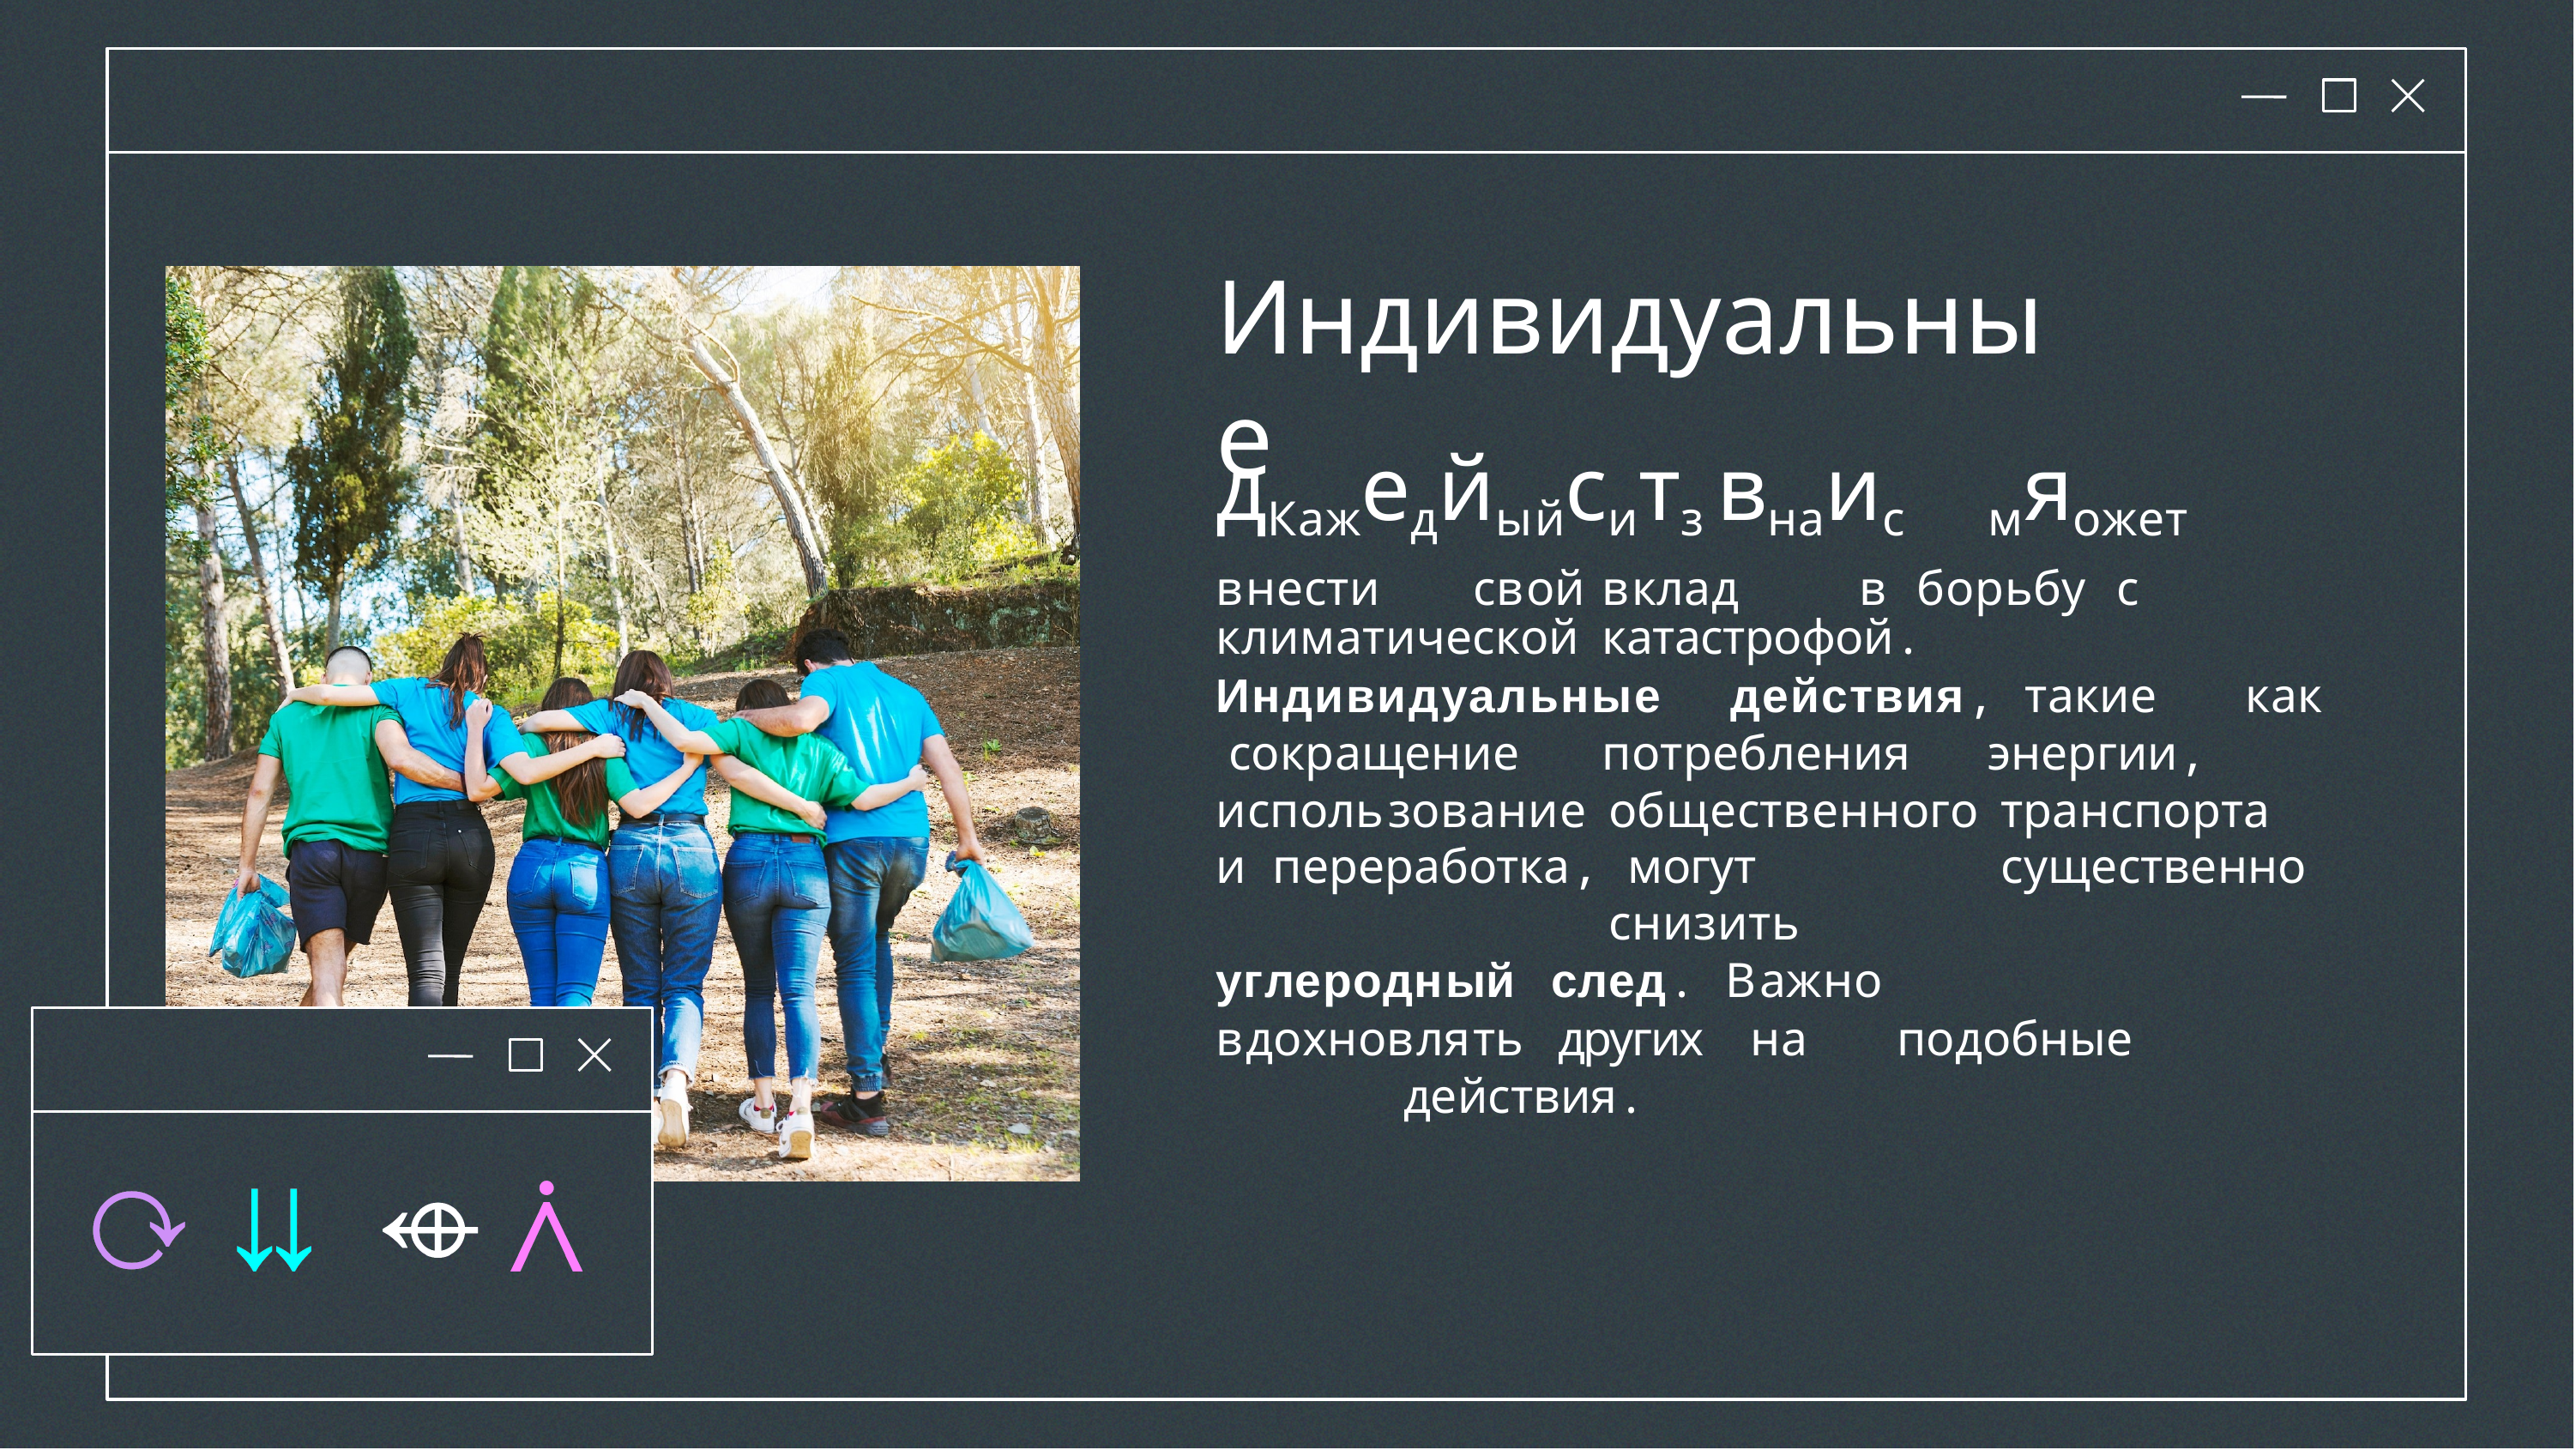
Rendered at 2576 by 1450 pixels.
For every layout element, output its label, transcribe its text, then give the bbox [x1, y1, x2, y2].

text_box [30, 266, 1081, 1356]
text_box дКажедйыйситз внаис мяожет внести свой вклад в борьбу с климатической катастрофой. Индивидуальные действия, такие как сокращение потребления энергии, использование общественного транспорта и переработка, могут существенно снизить углеродный след. Важно вдохновлять других на подобные действия. [1212, 390, 2327, 1123]
picture [0, 0, 2573, 1448]
title Индивидуальные [1214, 250, 2099, 390]
